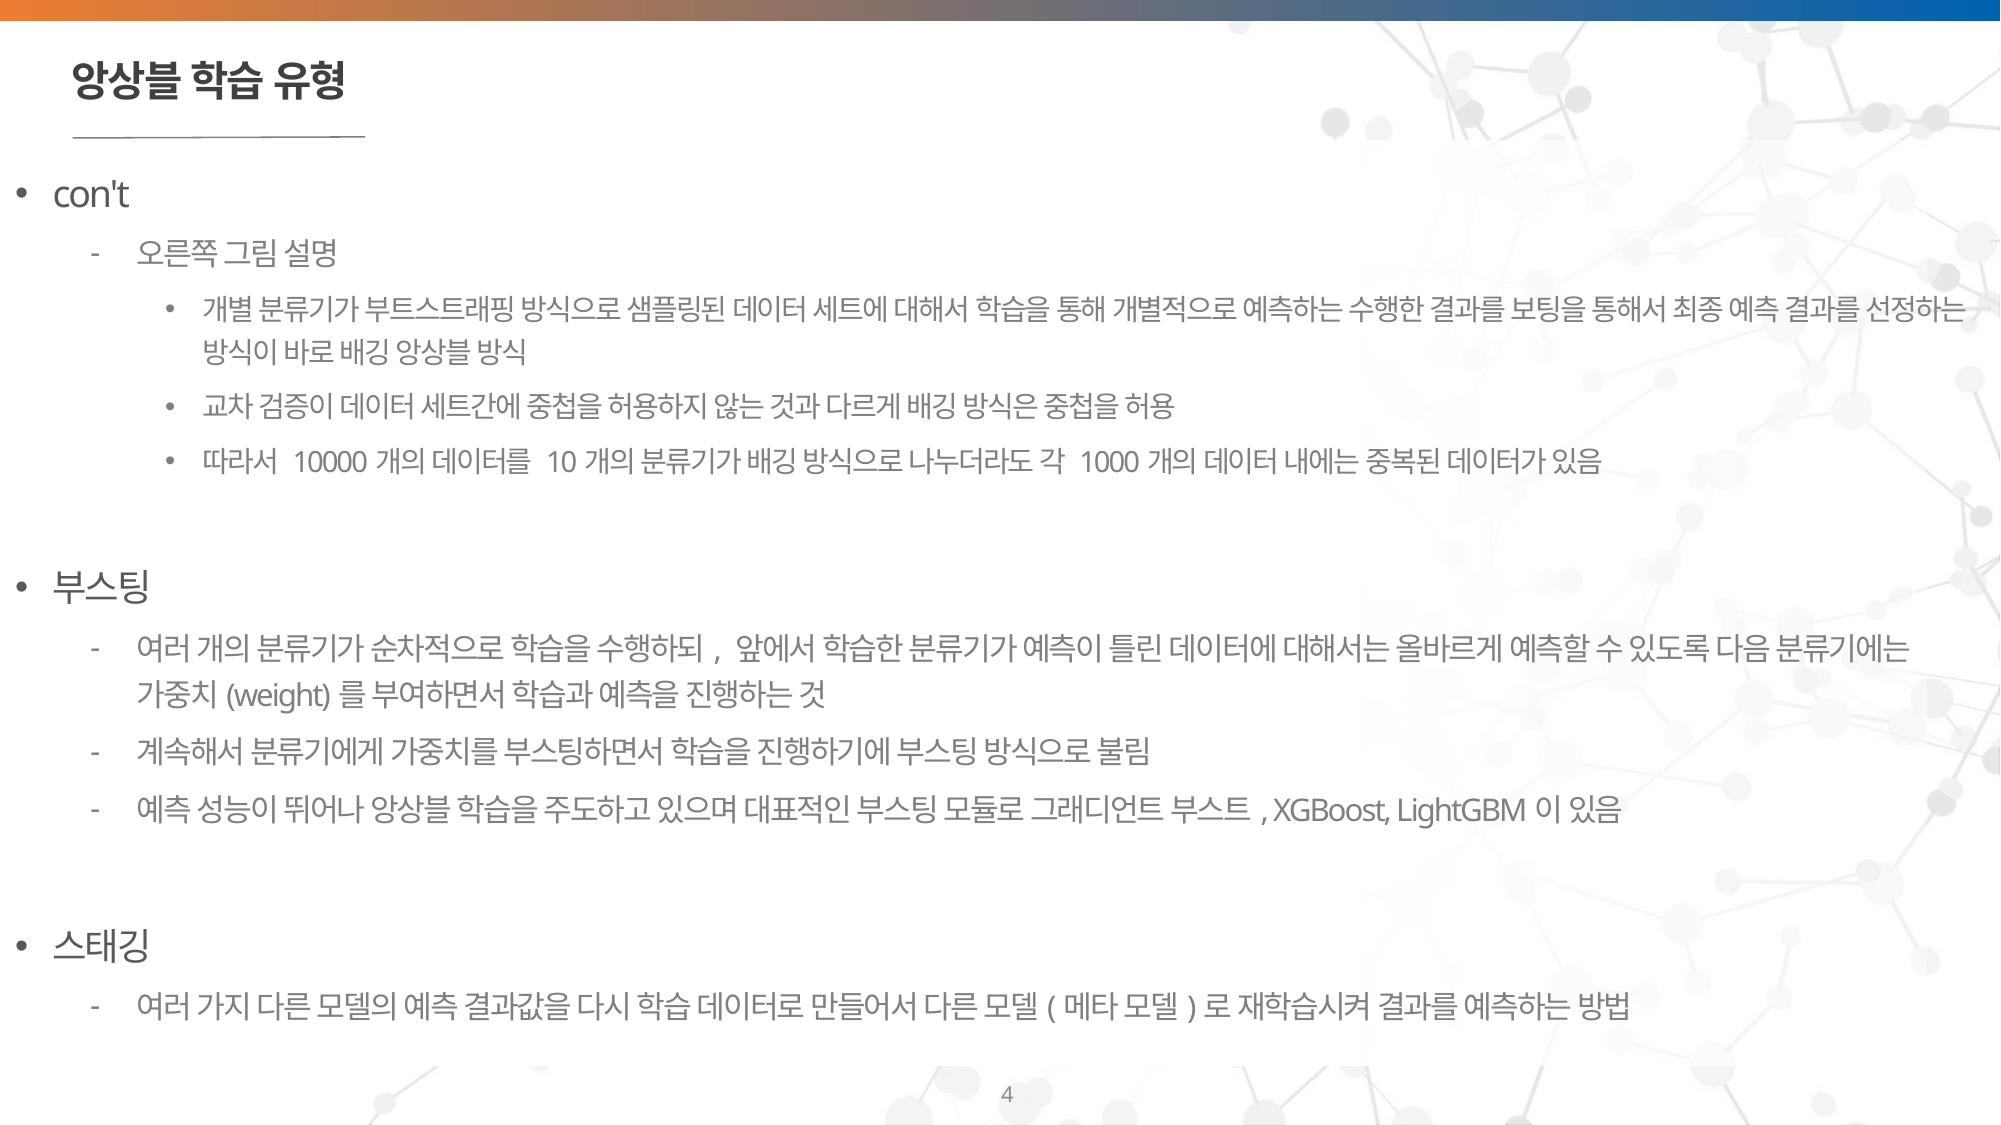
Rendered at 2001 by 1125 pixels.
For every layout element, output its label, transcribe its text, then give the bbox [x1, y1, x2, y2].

title 앙상블 학습 유형 [56, 49, 1162, 117]
slide_number 4 [782, 1065, 1233, 1125]
list con't 오른쪽 그림 설명 개별 분류기가 부트스트래핑 방식으로 샘플링된 데이터 세트에 대해서 학습을 통해 개별적으로 예측하는 수행한 결과를 보팅을 통해서 최종 예측 결과를 선정하는 방식이 바로 배깅 앙상블 방식 교차 검증이 데이터 세트간에 중첩을 허용하지 않는 것과 다르게 배깅 방식은 중첩을 허용 따라서 10000개의 데이터를 10개의 분류기가 배깅 방식으로 나누더라도 각 1000개의 데이터 내에는 중복된 데이터가 있음 부스팅 여러 개의 분류기가 순차적으로 학습을 수행하되, 앞에서 학습한 분류기가 예측이 틀린 데이터에 대해서는 올바르게 예측할 수 있도록 다음 분류기에는 가중치(weight)를 부여하면서 학습과 예측을 진행하는 것 계속해서 분류기에게 가중치를 부스팅하면서 학습을 진행하기에 부스팅 방식으로 불림 예측 성능이 뛰어나 앙상블 학습을 주도하고 있으며 대표적인 부스팅 모듈로 그래디언트 부스트, XGBoost, LightGBM이 있음 스태깅 여러 가지 다른 모델의 예측 결과값을 다시 학습 데이터로 만들어서 다른 모델(메타 모델)로 재학습시켜 결과를 예측하는 방법 [0, 151, 2000, 1125]
